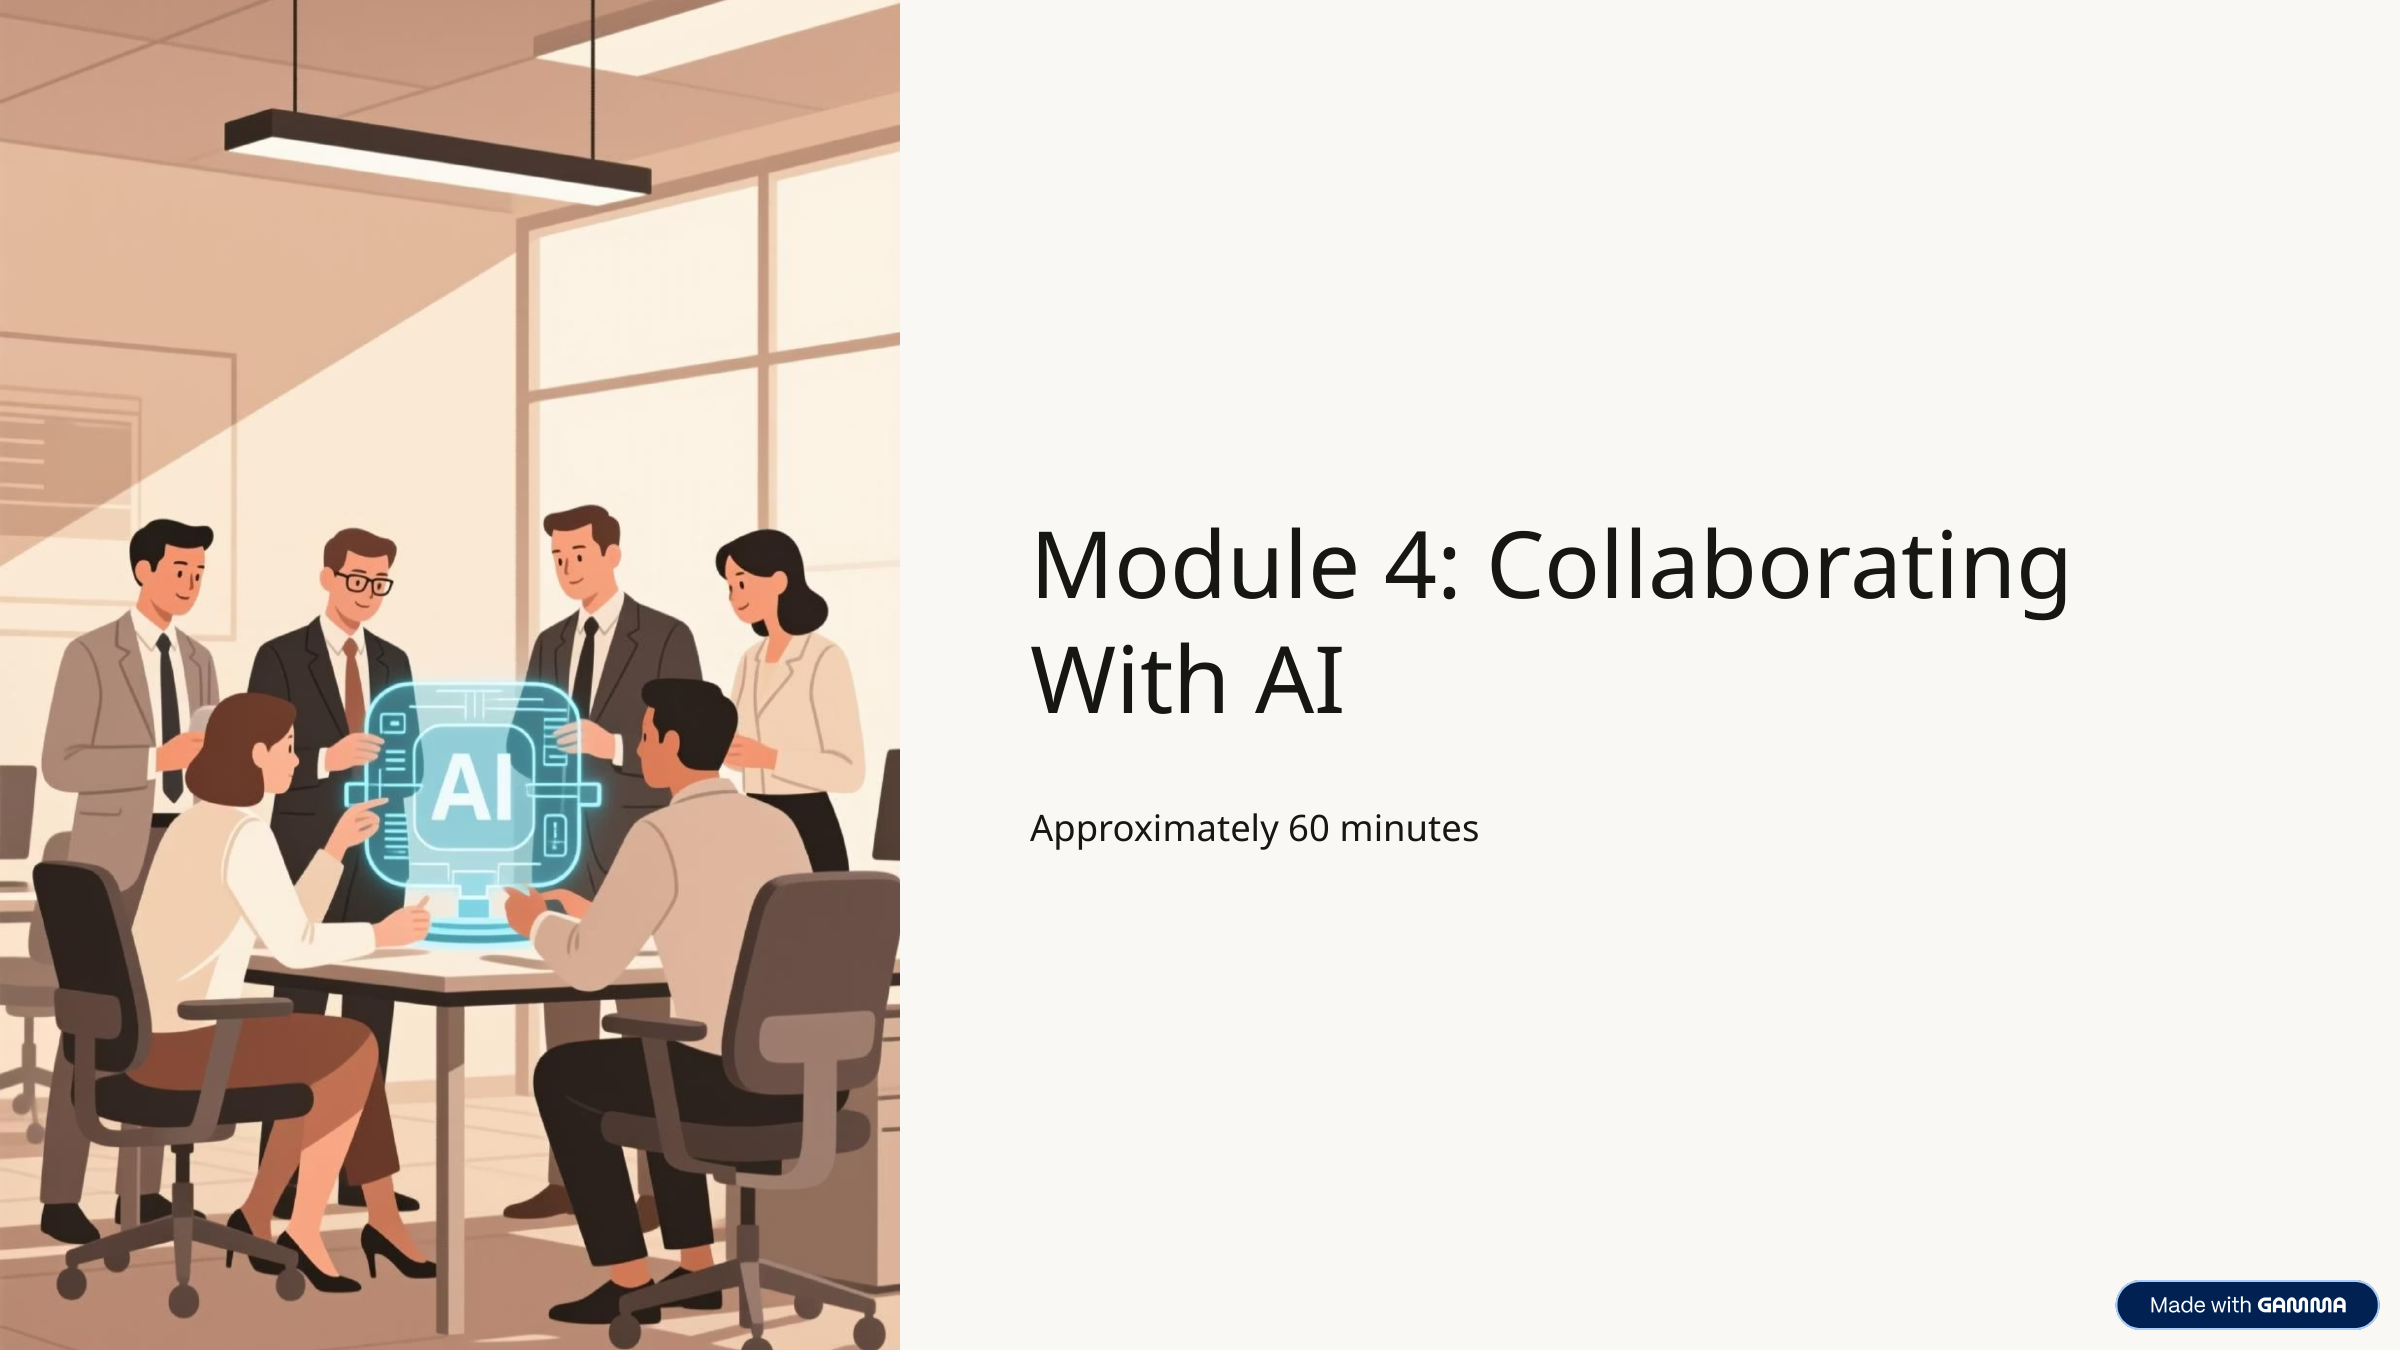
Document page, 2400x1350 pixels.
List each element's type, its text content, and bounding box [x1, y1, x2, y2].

text_box Approximately 60 minutes [1030, 789, 2270, 849]
picture [2106, 1271, 2389, 1339]
picture [0, 0, 900, 1350]
text_box Module 4: Collaborating With AI [1030, 501, 2270, 734]
